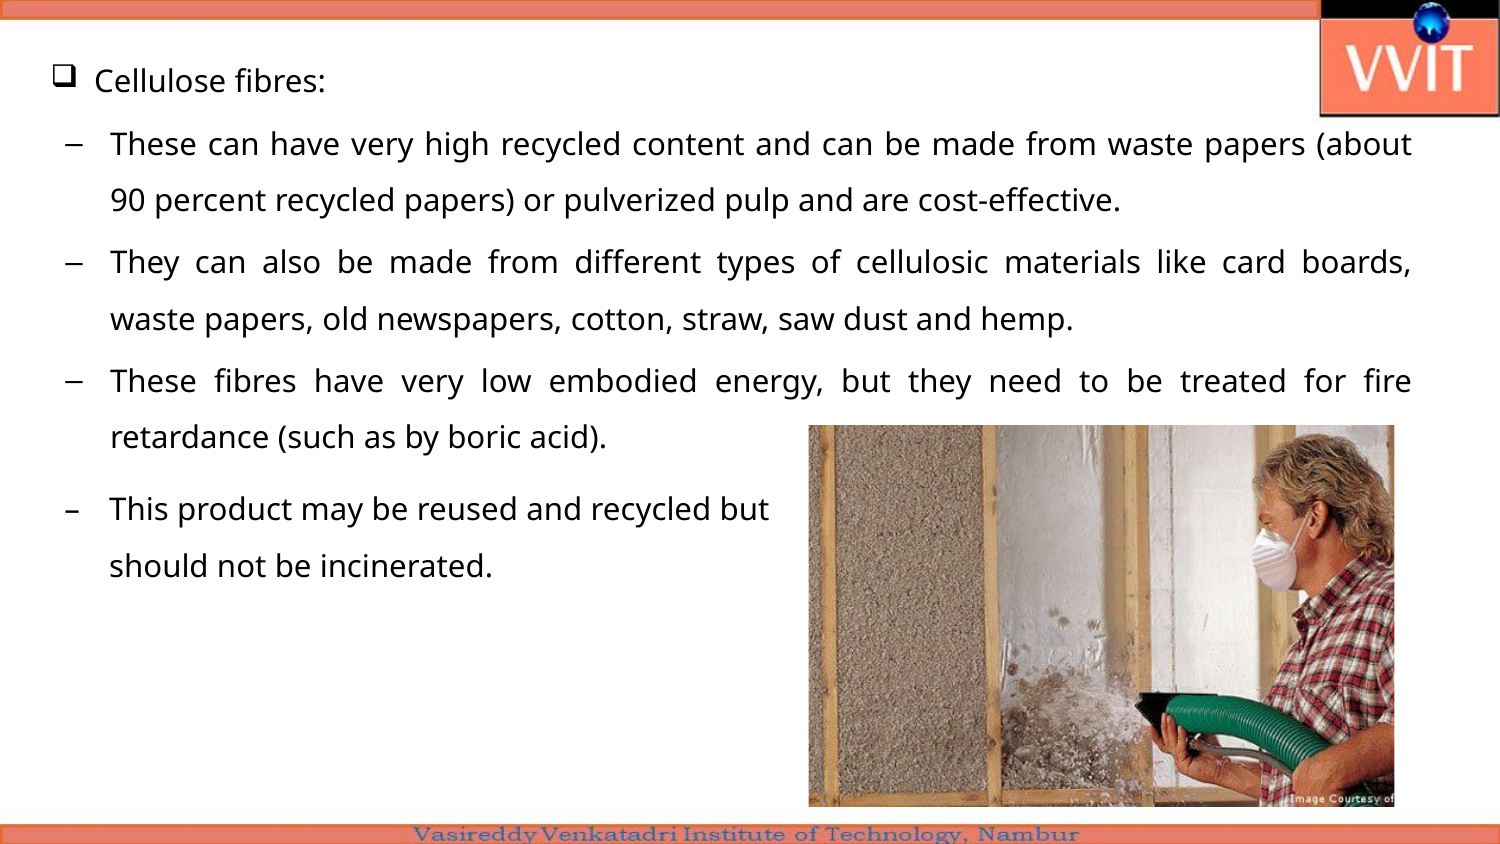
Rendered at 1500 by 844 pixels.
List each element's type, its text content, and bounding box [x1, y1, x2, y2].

list Cellulose fibres: These can have very high recycled content and can be made from waste papers (about 90 percent recycled papers) or pulverized pulp and are cost-effective. They can also be made from different types of cellulosic materials like card boards, waste papers, old newspapers, cotton, straw, saw dust and hemp. These fibres have very low embodied energy, but they need to be treated for fire retardance (such as by boric acid). [35, 35, 1430, 481]
text_box This product may be reused and recycled but should not be incinerated. [35, 463, 786, 591]
picture [0, 0, 1500, 844]
